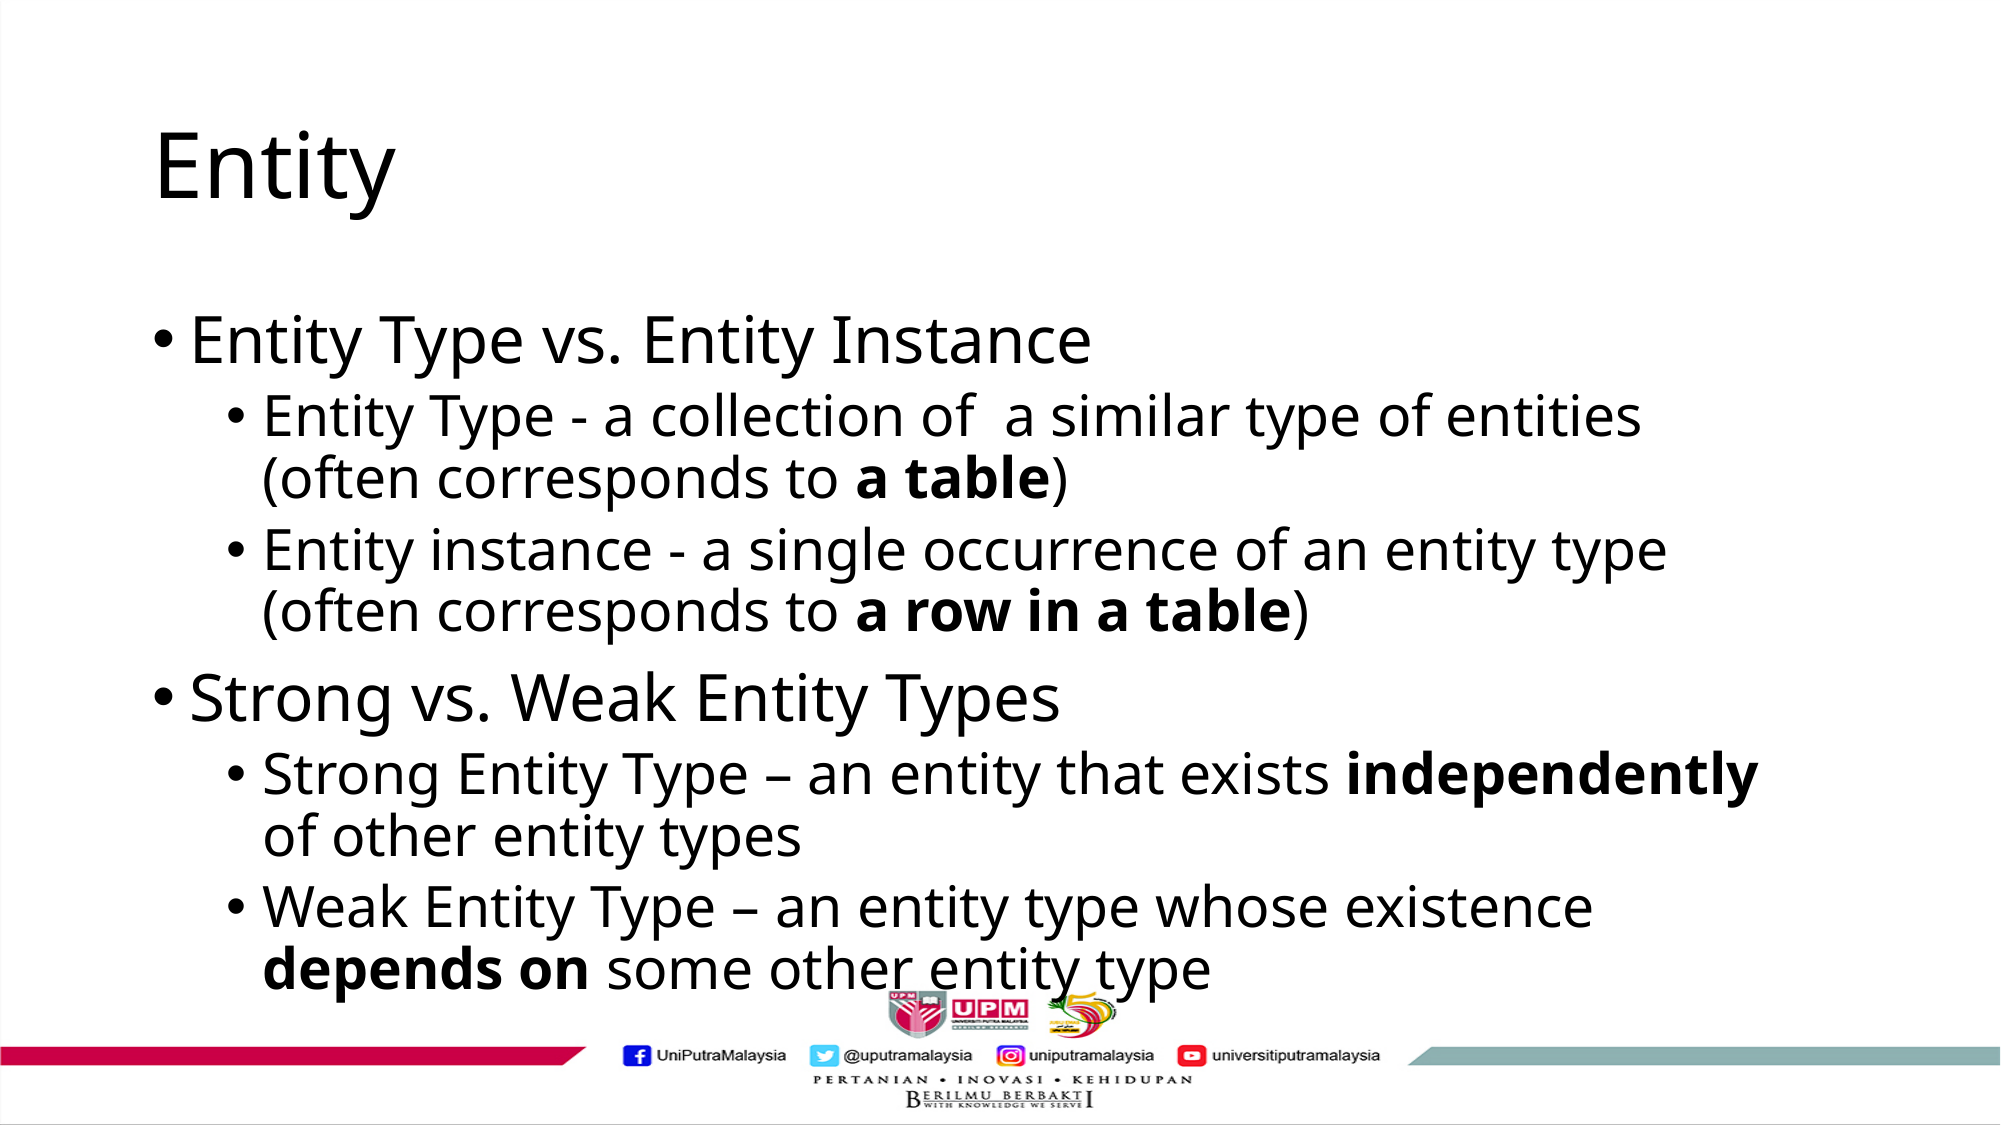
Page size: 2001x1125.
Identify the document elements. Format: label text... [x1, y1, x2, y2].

picture [0, 0, 2001, 1125]
list Entity Type vs. Entity Instance Entity Type - a collection of a similar type of entities (often corresponds to a table) Entity instance - a single occurrence of an entity type (often corresponds to a row in a table) Strong vs. Weak Entity Types Strong Entity Type – an entity that exists independently of other entity types Weak Entity Type – an entity type whose existence depends on some other entity type [137, 299, 1776, 1014]
title Entity [137, 59, 1863, 278]
